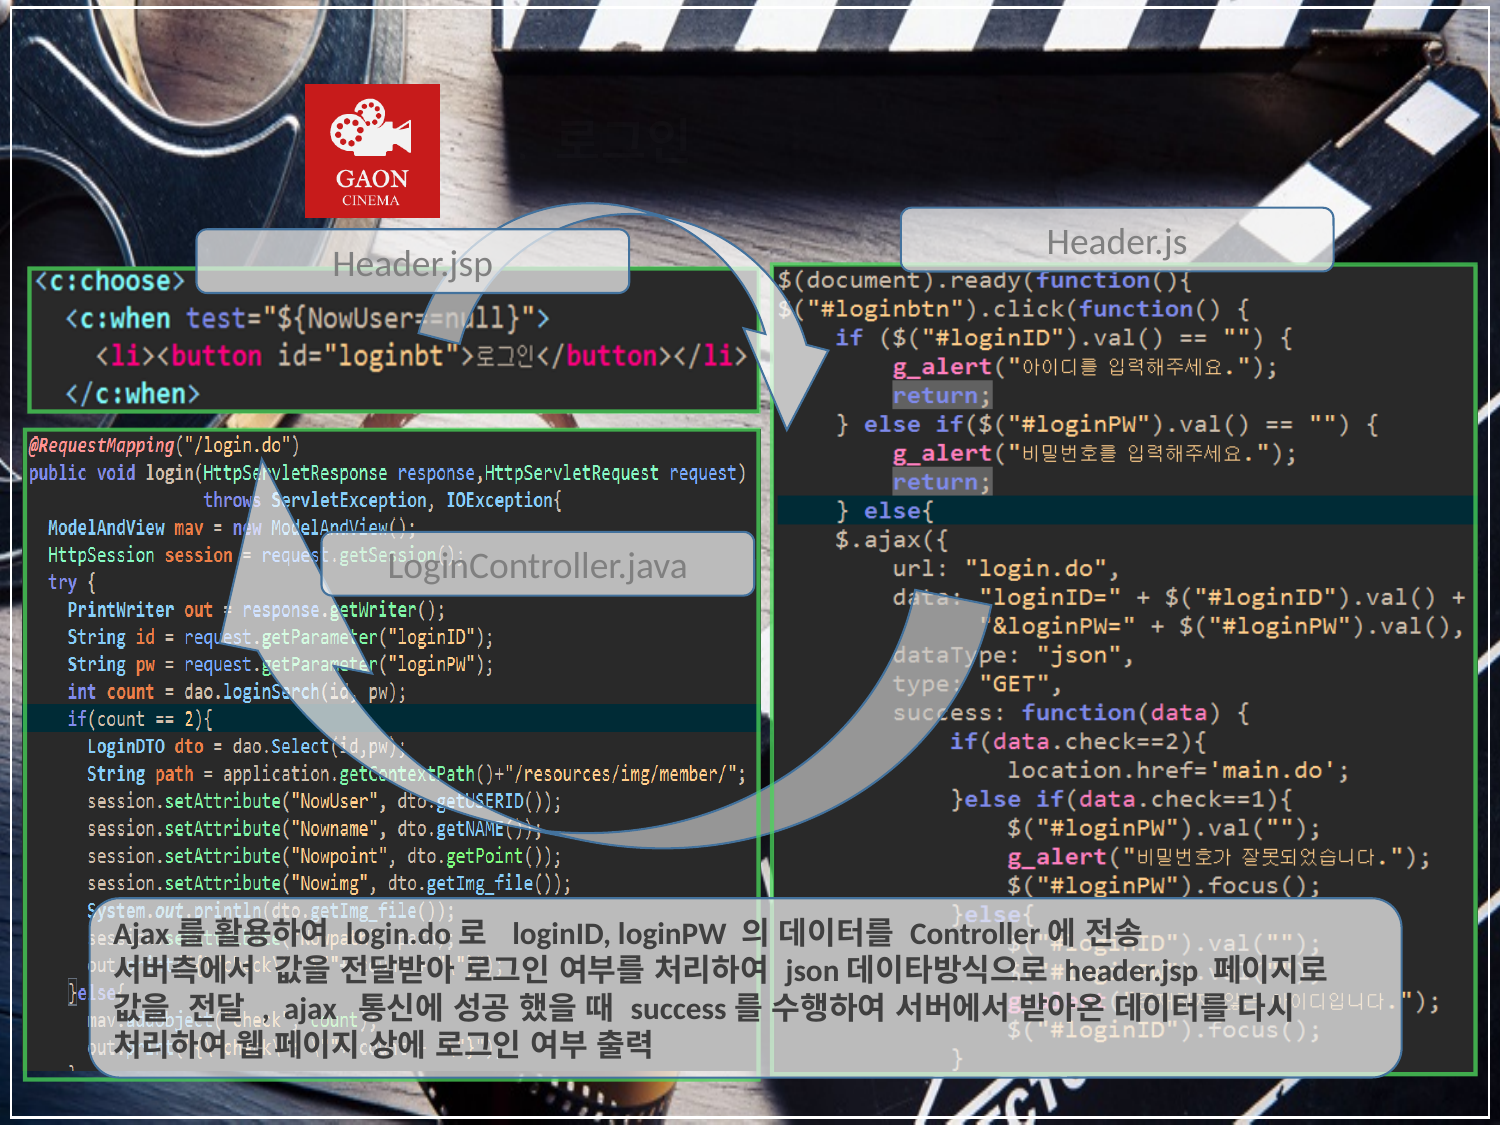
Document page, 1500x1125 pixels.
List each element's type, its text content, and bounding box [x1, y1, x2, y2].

text_box Header.jsp [195, 228, 631, 267]
text_box [761, 831, 771, 837]
picture [0, 0, 1500, 1125]
text_box [10, 7, 1490, 1118]
text_box [761, 783, 771, 792]
text_box Header.js [899, 206, 1335, 265]
text_box Ajax를 활용하여 login.do로 loginID, loginPW 의 데이터를 Controller에 전송 서버측에서 값을 전달받아 로그인 여부를 처리하여 json데이타방식으로 header.jsp 페이지로 값을 전달 , ajax 통신에 성공 했을 때 success를 수행하여 서버에서 받아온 데이터를 다시 처리하여 웹 페이지 상에 로그인 여부 출력 [99, 897, 1385, 1079]
text_box [496, 202, 773, 401]
text_box [24, 1071, 760, 1081]
